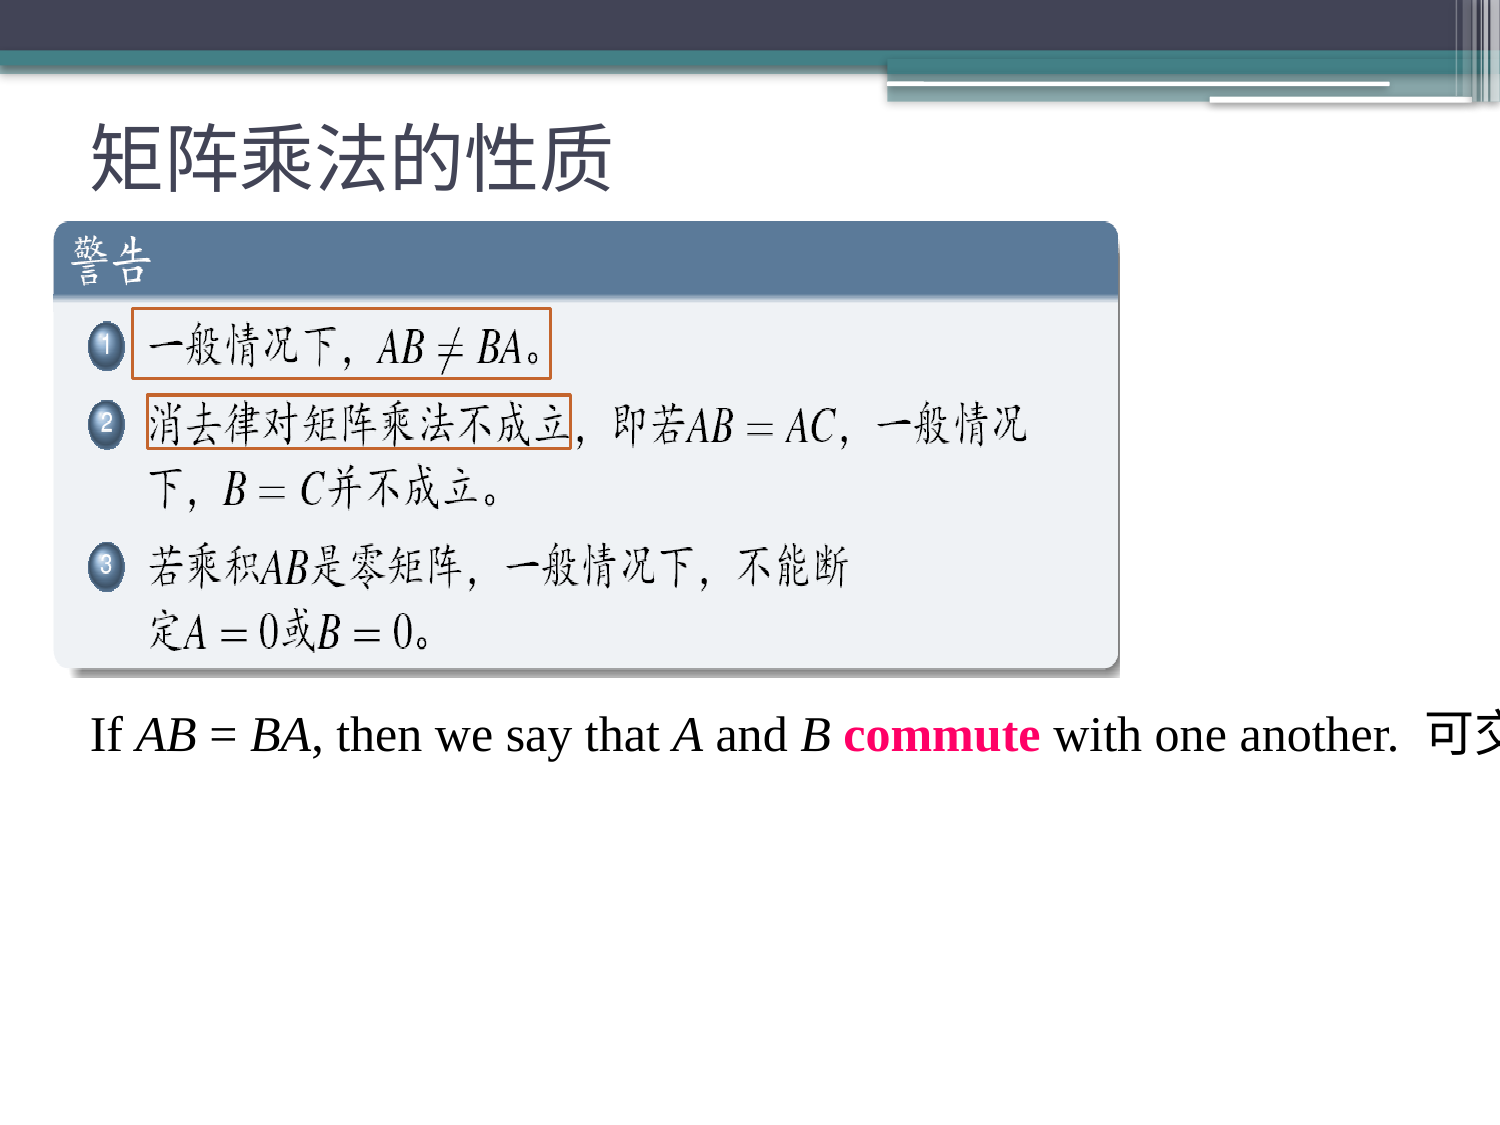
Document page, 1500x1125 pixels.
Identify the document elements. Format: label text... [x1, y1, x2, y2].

text_box If AB = BA, then we say that A and B commute with one another. 可交换 [75, 694, 1500, 769]
picture [52, 218, 1120, 679]
title 矩阵乘法的性质 [75, 68, 1425, 244]
